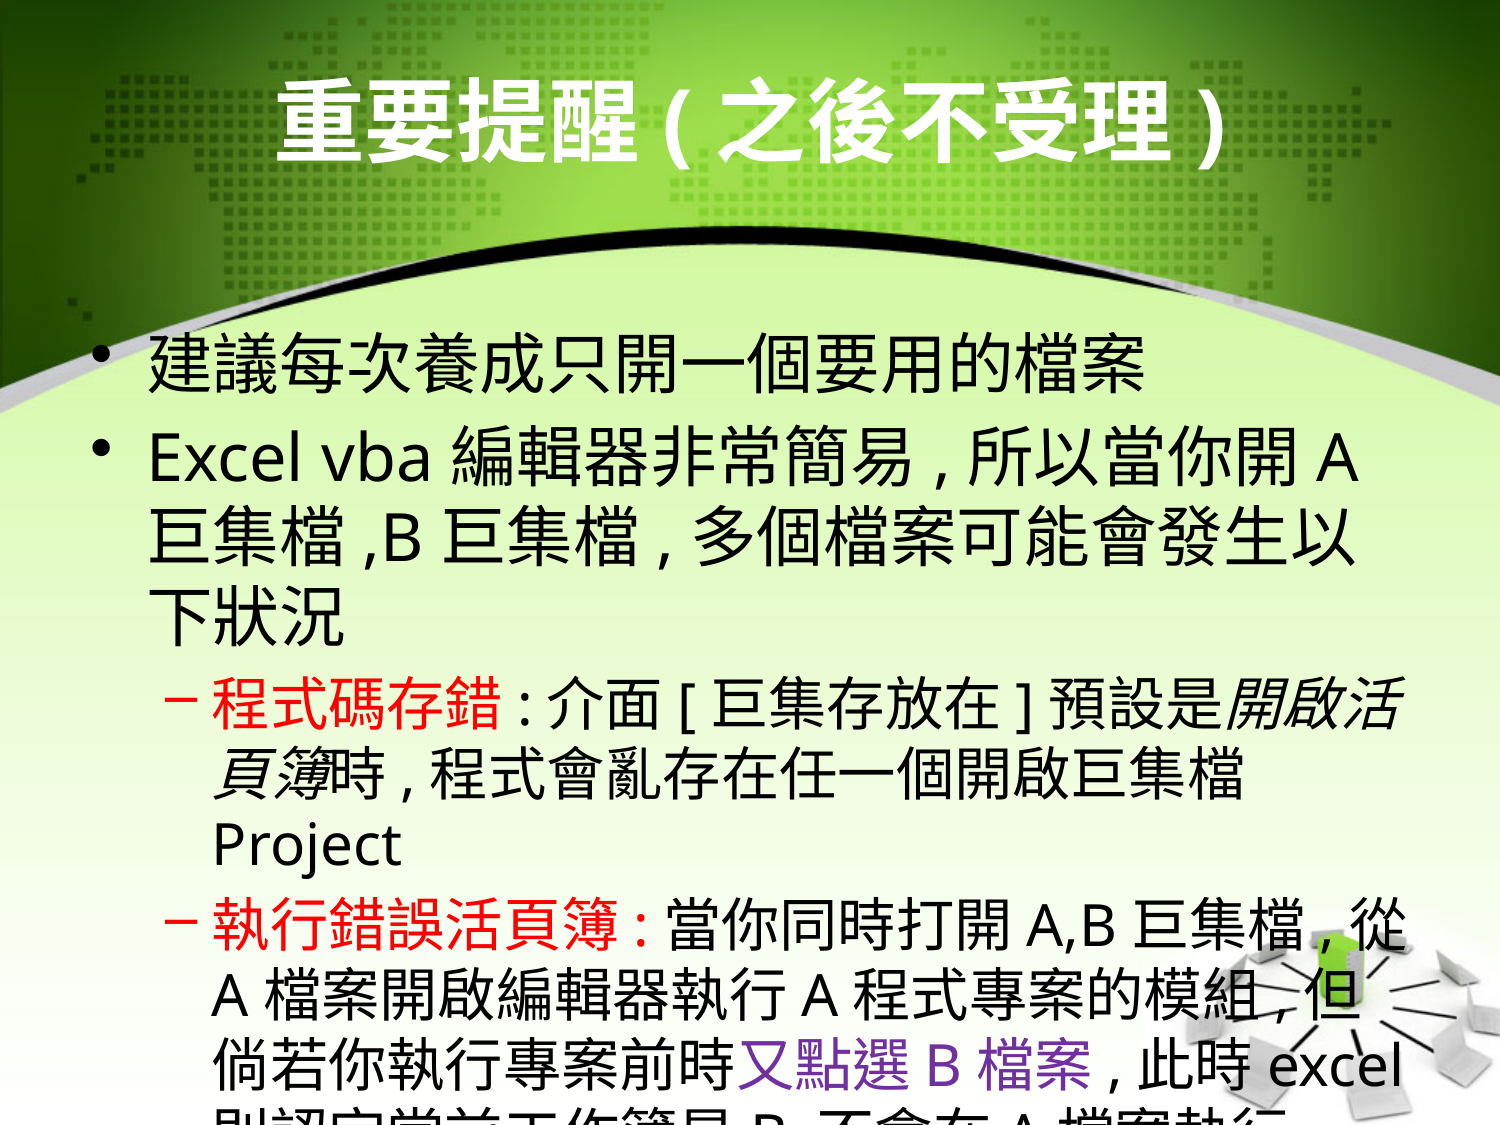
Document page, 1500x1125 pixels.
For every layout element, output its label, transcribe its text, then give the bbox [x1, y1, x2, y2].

title 重要提醒(之後不受理) [74, 24, 1426, 213]
picture [0, 0, 1500, 1125]
list 建議每次養成只開一個要用的檔案 Excel vba編輯器非常簡易,所以當你開A巨集檔,B巨集檔,多個檔案可能會發生以下狀況 程式碼存錯:介面[巨集存放在]預設是開啟活頁簿時,程式會亂存在任一個開啟巨集檔Project 執行錯誤活頁簿:當你同時打開A,B巨集檔,從A檔案開啟編輯器執行A程式專案的模組,但倘若你執行專案前時又點選B檔案,此時excel則認定當前工作簿是B,不會在A檔案執行 [74, 314, 1426, 1095]
